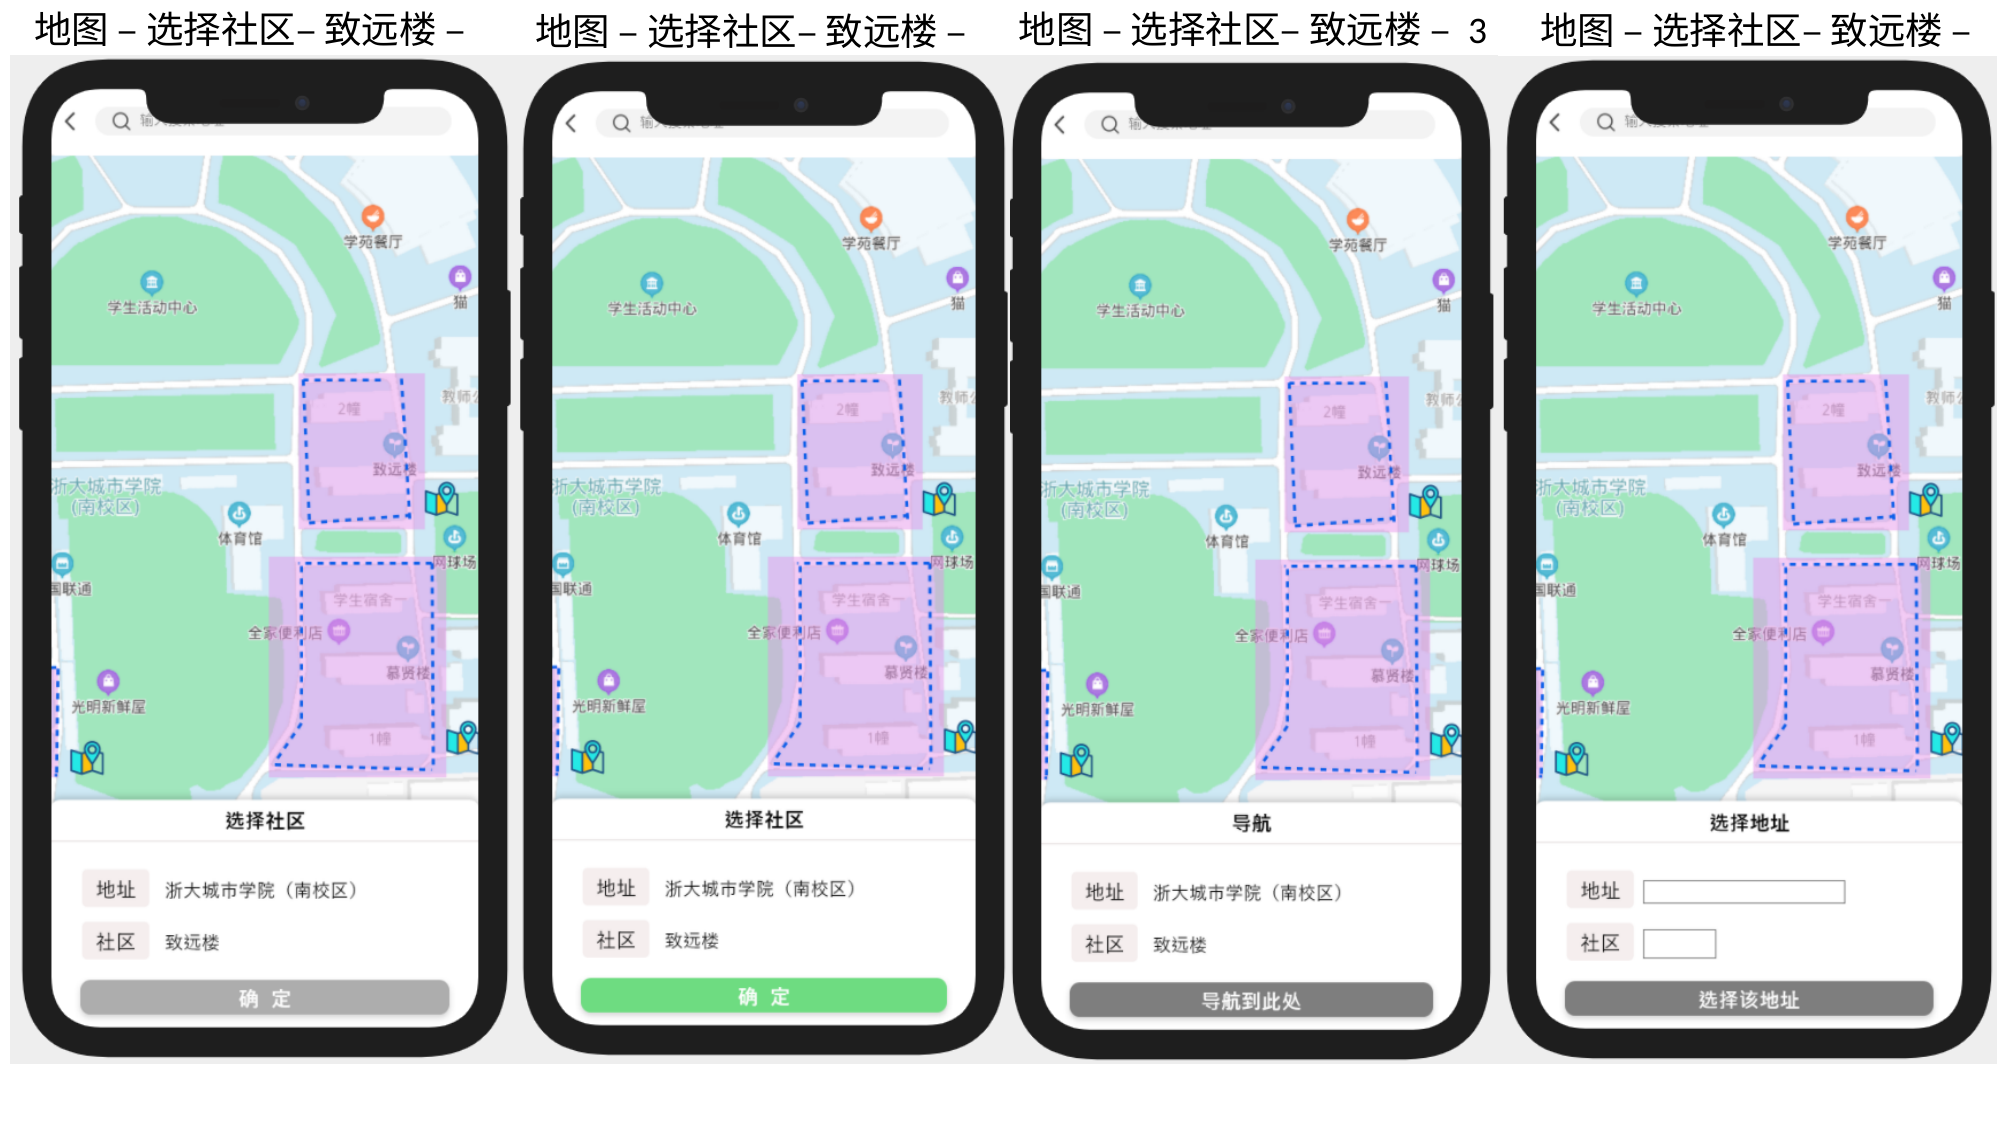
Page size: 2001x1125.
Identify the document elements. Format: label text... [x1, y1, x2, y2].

text_box 地图 – 选择社区– 致远楼 – 4 [1509, 0, 2000, 105]
text_box 地图 – 选择社区– 致远楼 – 1 [3, 0, 496, 104]
picture [10, 55, 1997, 1064]
text_box 地图 – 选择社区– 致远楼 – 2 [505, 0, 998, 55]
text_box 地图 – 选择社区– 致远楼 – 3 [999, 0, 1507, 56]
